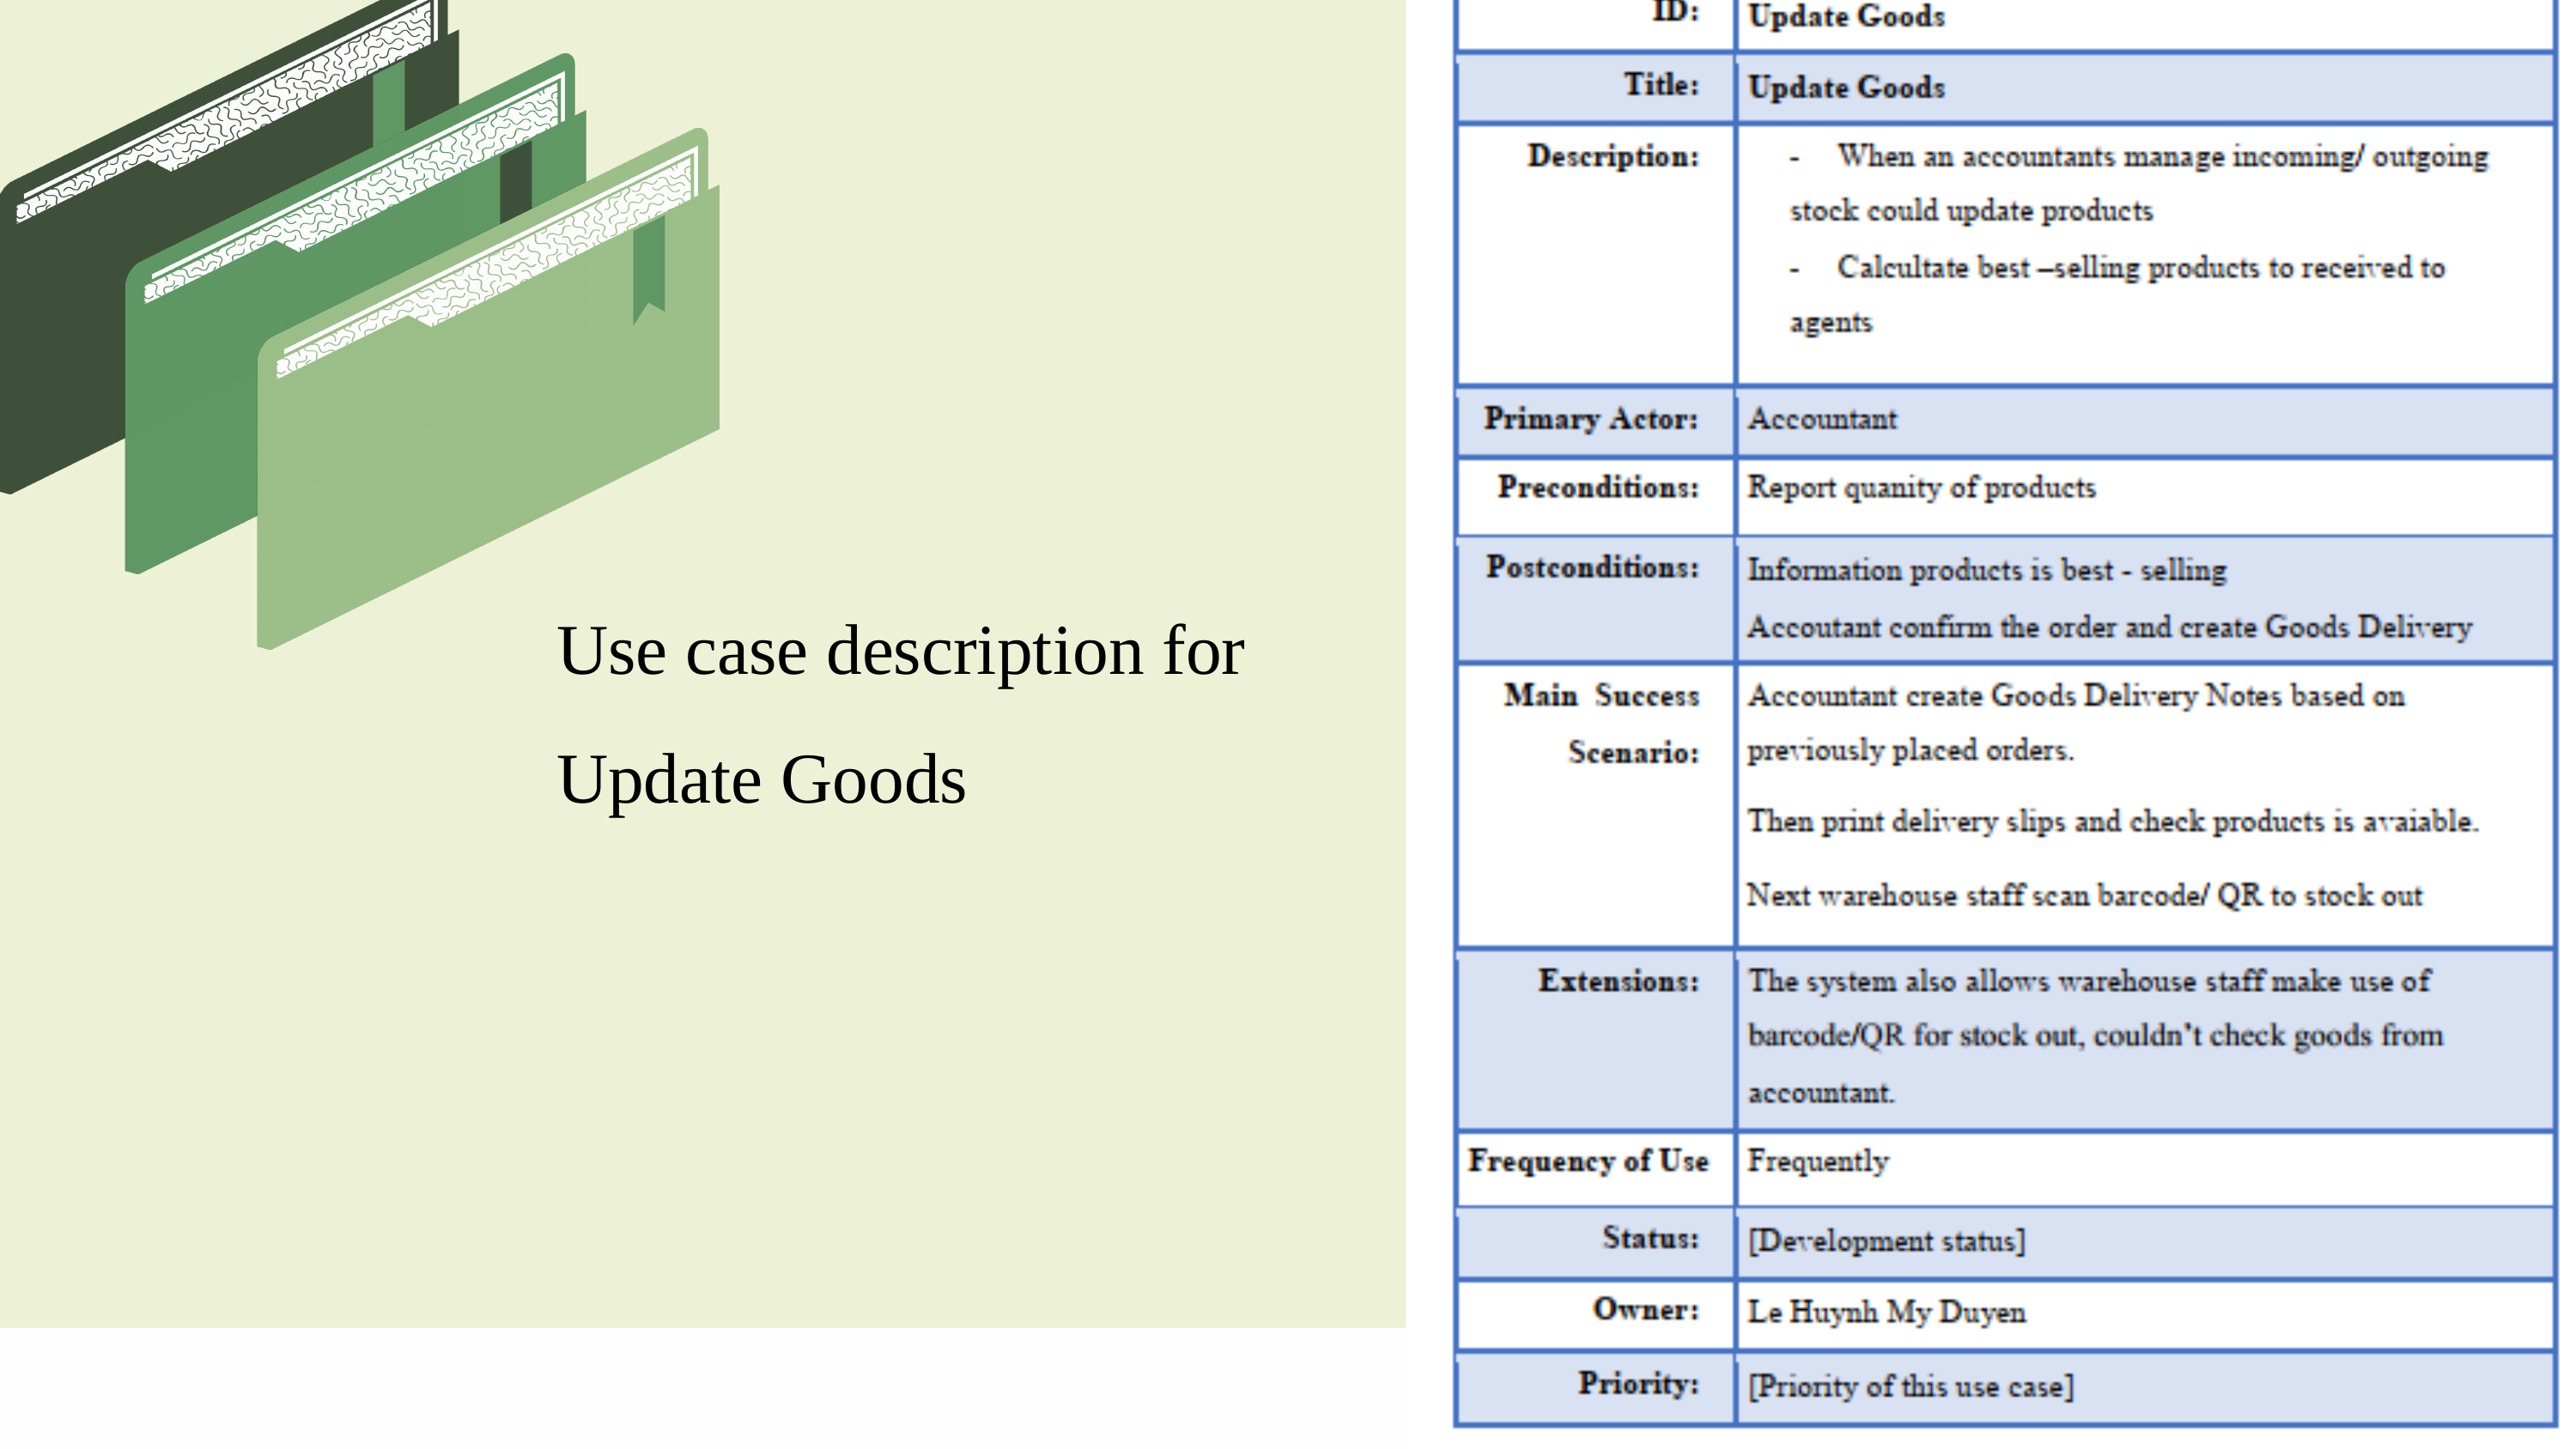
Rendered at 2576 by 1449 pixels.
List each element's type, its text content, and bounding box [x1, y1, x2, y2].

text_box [0, 1327, 1402, 1449]
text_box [0, 0, 720, 650]
text_box Use case description for Update Goods [544, 553, 1290, 824]
picture [1406, 0, 2576, 1449]
